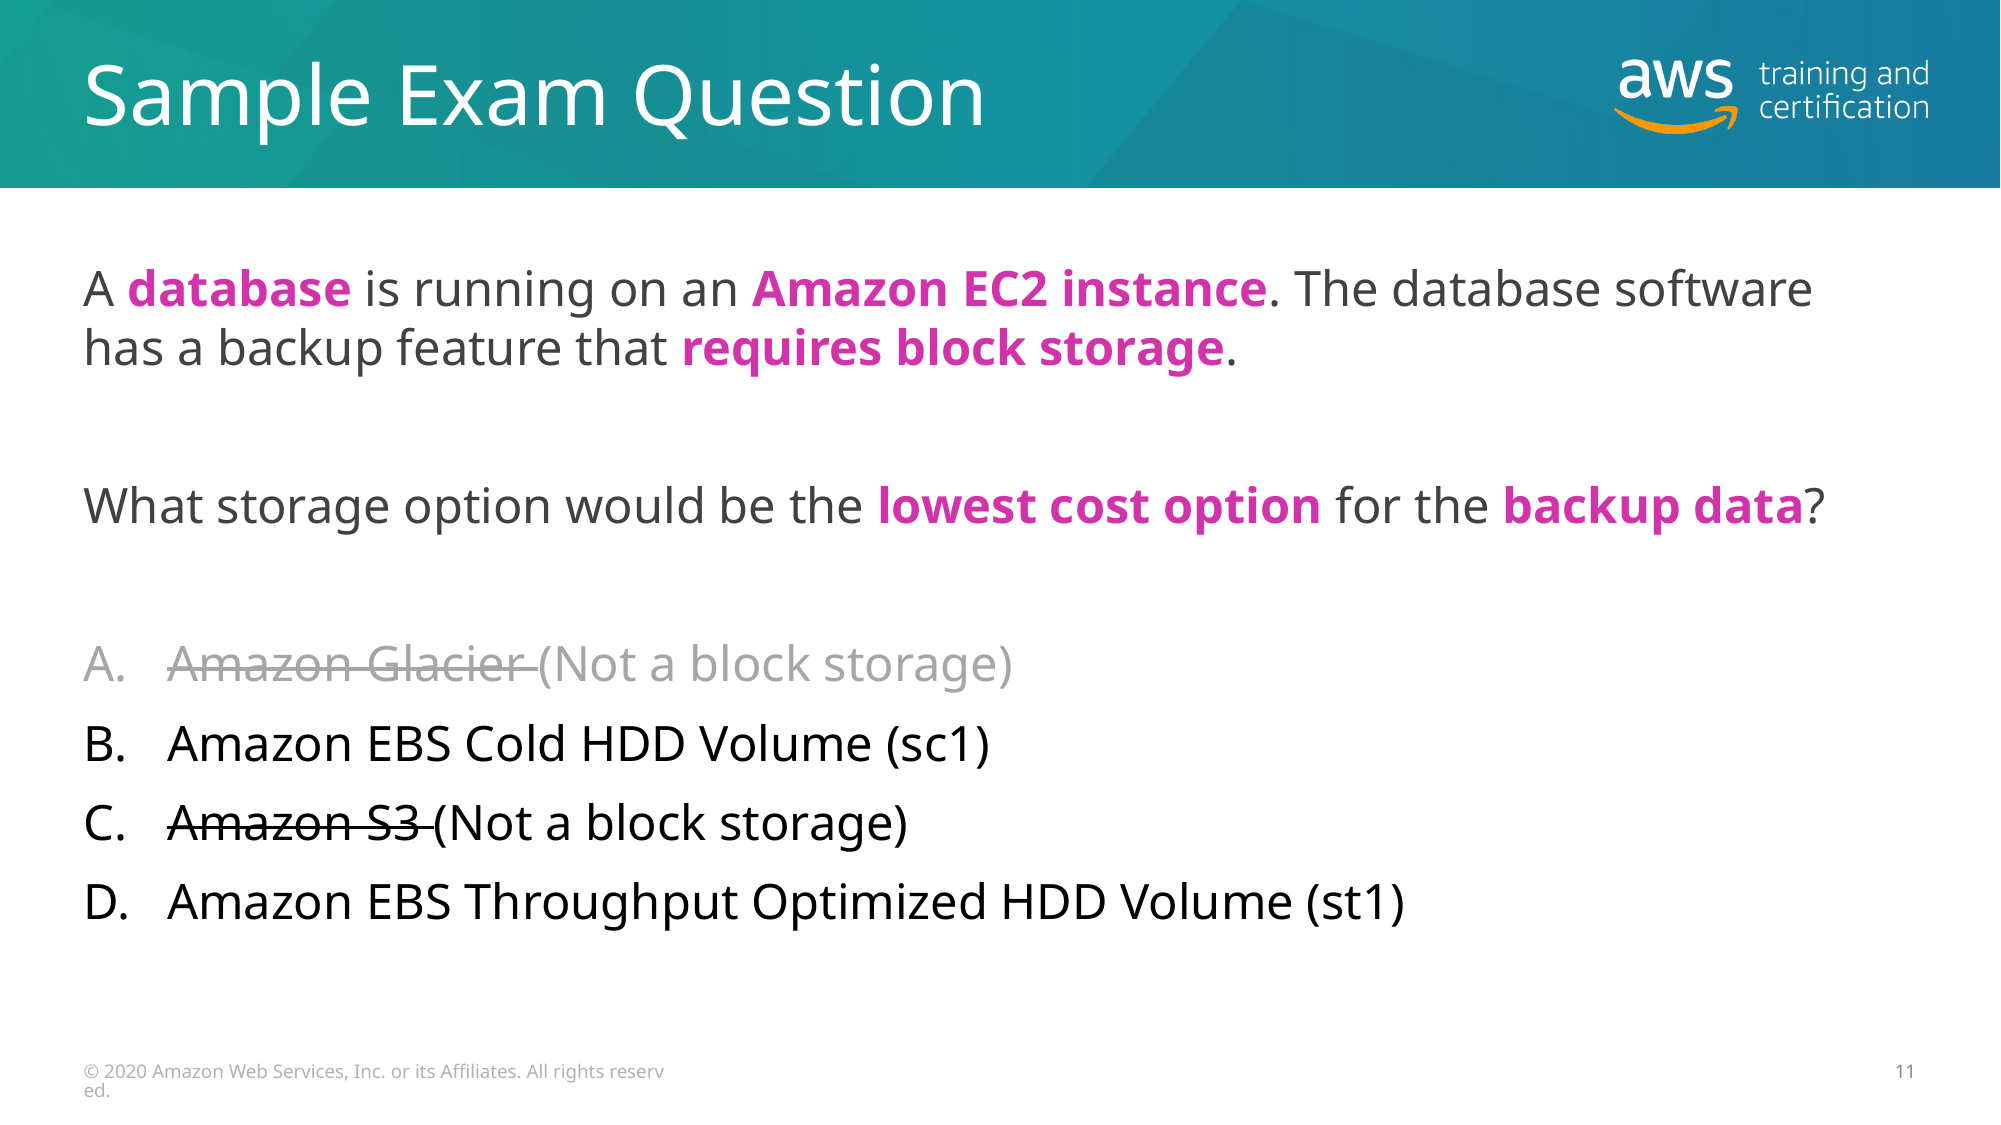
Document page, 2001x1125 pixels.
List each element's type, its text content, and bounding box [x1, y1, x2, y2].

slide_number 11 [1481, 1042, 1932, 1103]
picture [0, 0, 2000, 188]
title Sample Exam Question [68, 59, 1551, 138]
list A database is running on an Amazon EC2 instance. The database software has a backup feature that requires block storage. What storage option would be the lowest cost option for the backup data? Amazon Glacier (Not a block storage) Amazon EBS Cold HDD Volume (sc1) Amazon S3 (Not a block storage) Amazon EBS Throughput Optimized HDD Volume (st1) [68, 250, 1932, 1014]
footer © 2020 Amazon Web Services, Inc. or its Affiliates. All rights reserved. [68, 1042, 682, 1103]
